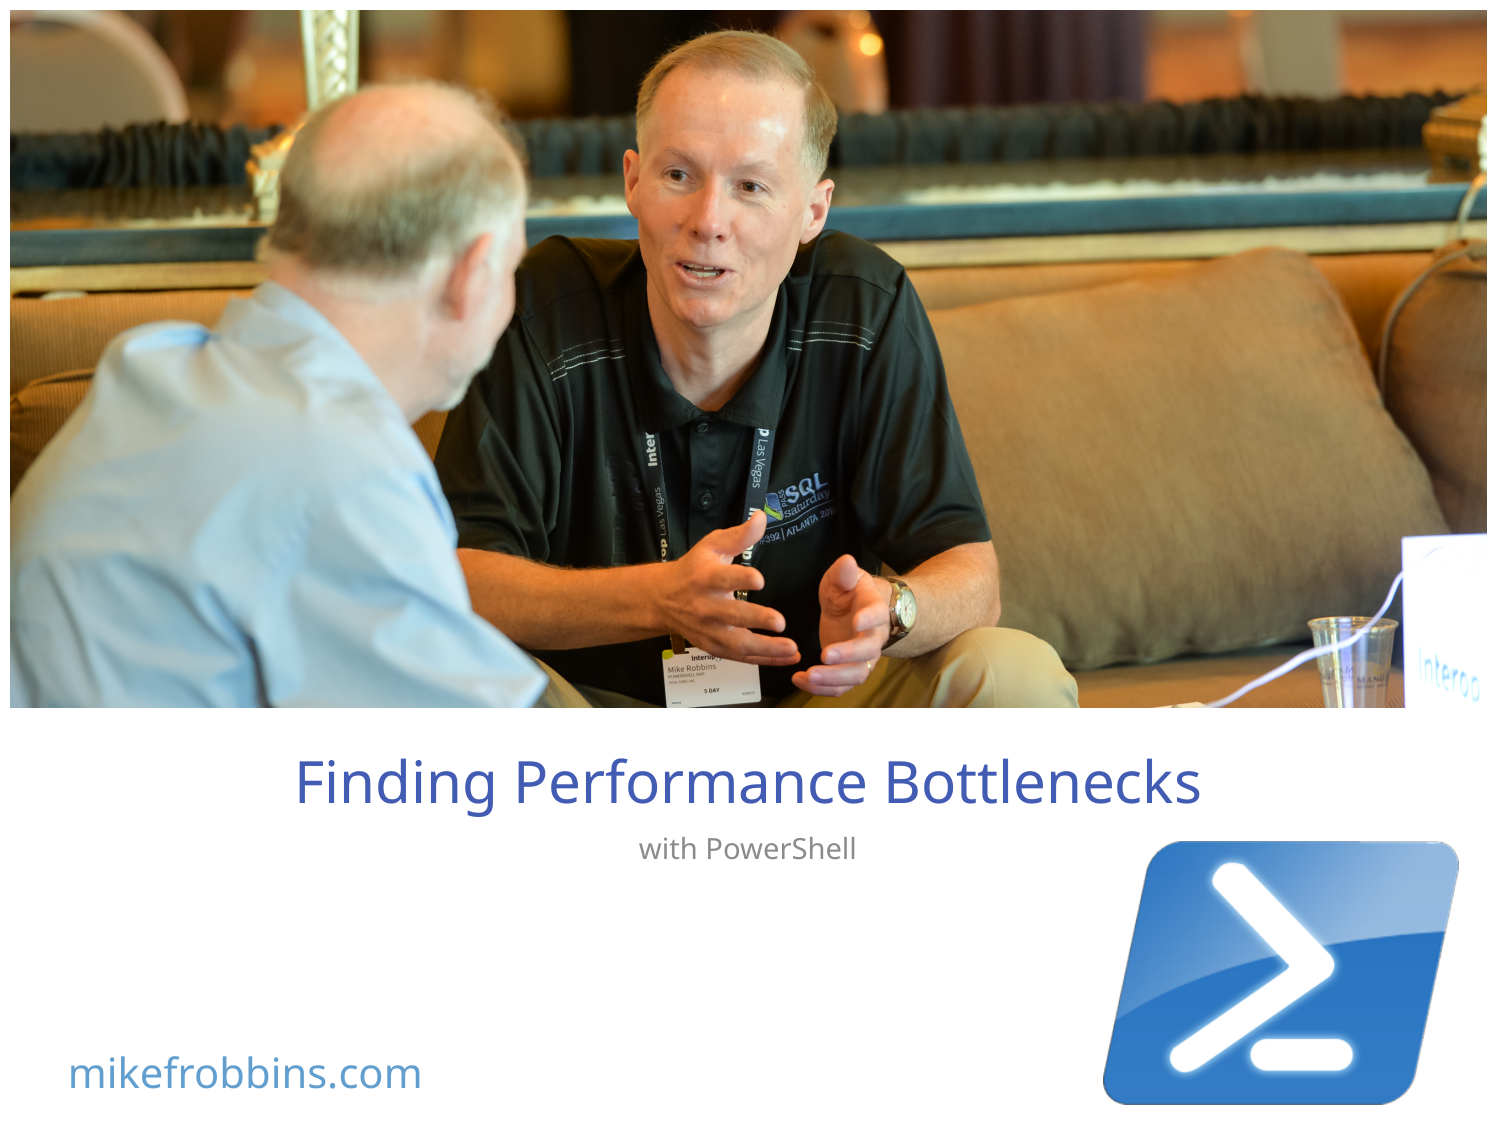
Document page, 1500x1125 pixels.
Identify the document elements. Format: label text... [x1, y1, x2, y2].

picture [1103, 898, 1459, 1105]
subtitle with PowerShell [10, 822, 1487, 898]
picture [10, 10, 1487, 708]
title Finding Performance Bottlenecks [10, 710, 1487, 822]
